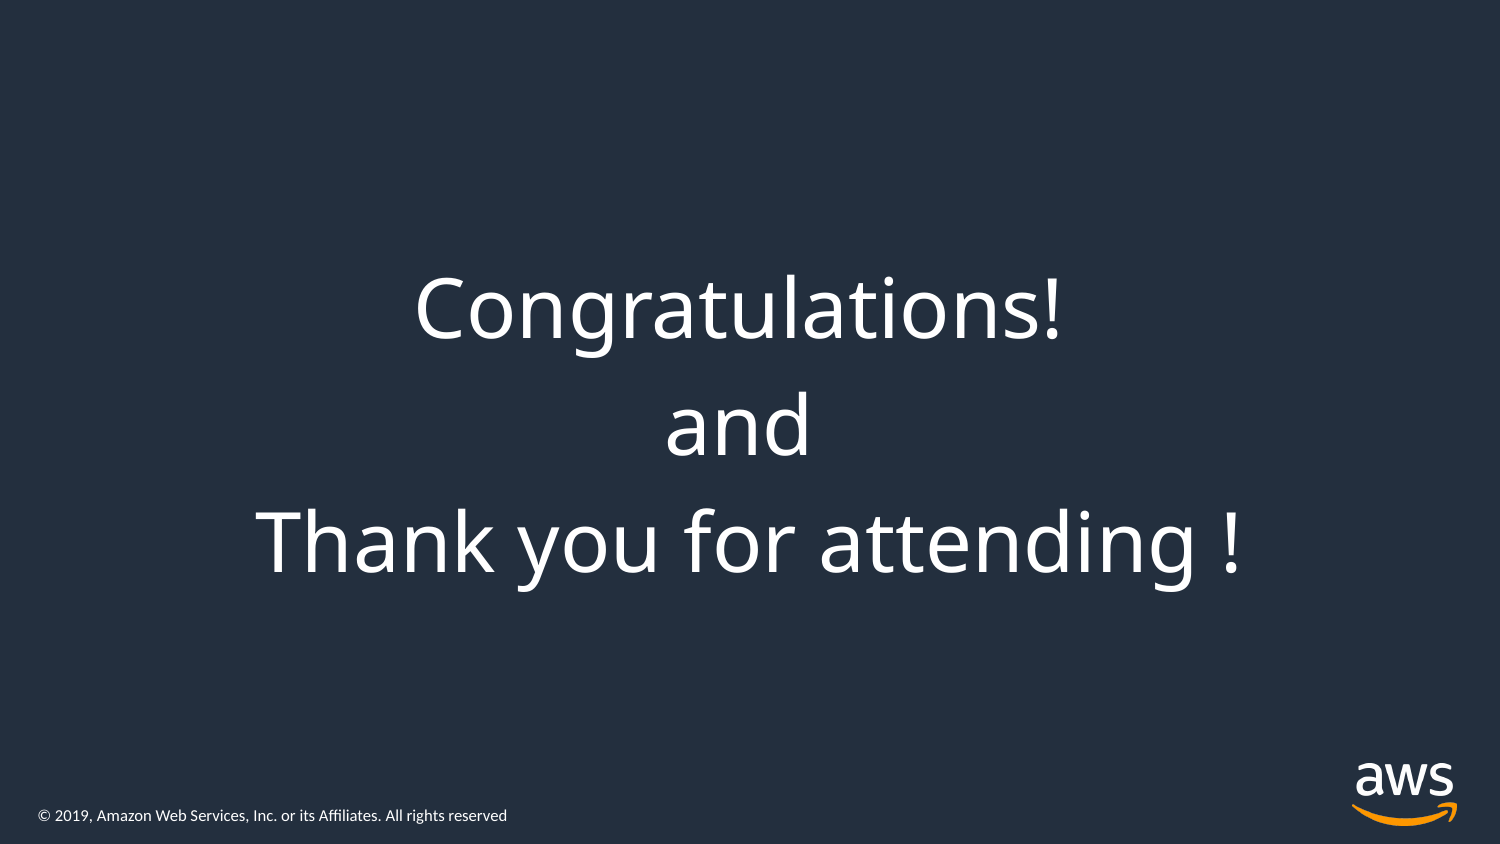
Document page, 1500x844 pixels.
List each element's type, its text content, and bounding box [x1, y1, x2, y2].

picture [1352, 763, 1457, 826]
list Congratulations! and Thank you for attending ! [43, 131, 1457, 716]
